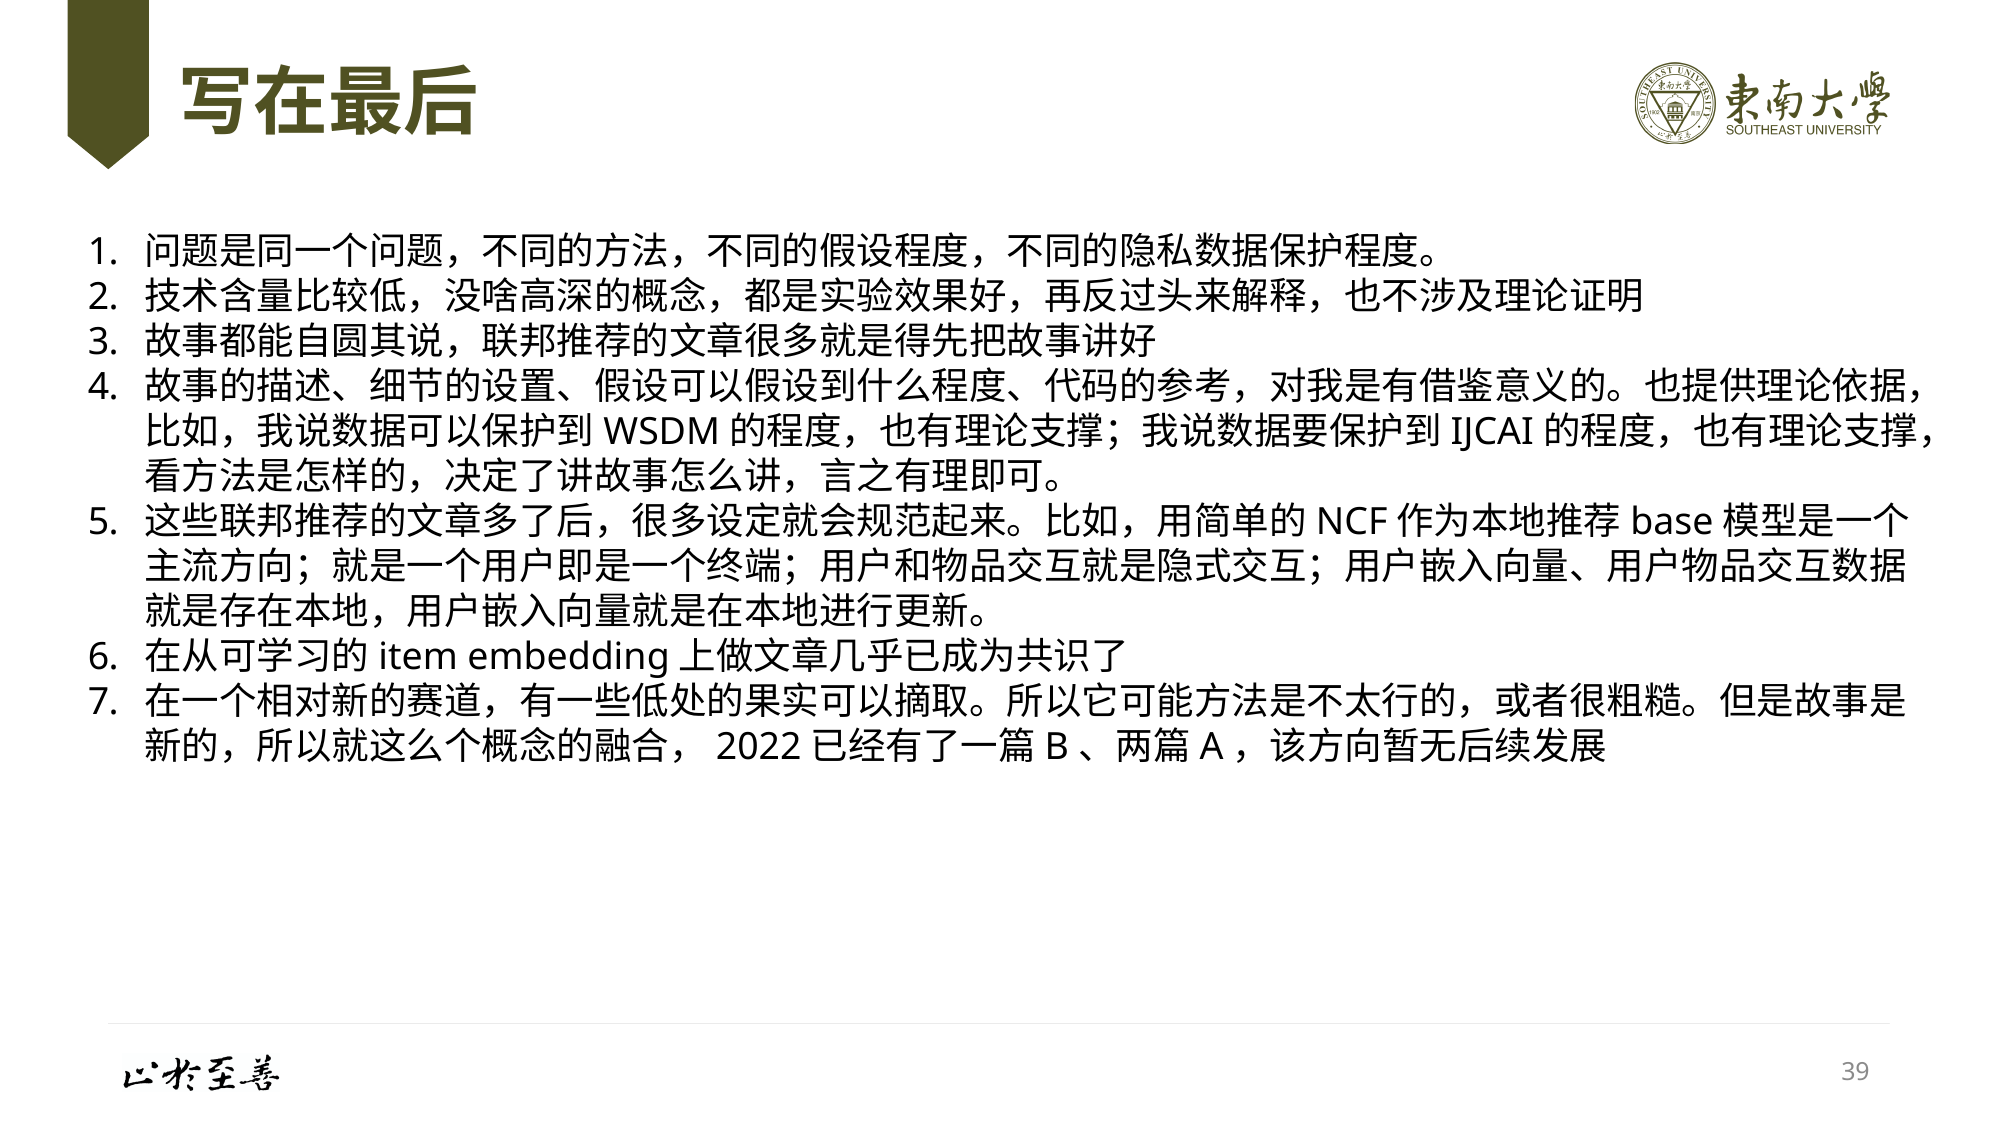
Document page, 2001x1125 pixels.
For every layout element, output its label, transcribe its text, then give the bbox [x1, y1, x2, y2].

text_box 问题是同一个问题，不同的方法，不同的假设程度，不同的隐私数据保护程度。 技术含量比较低，没啥高深的概念，都是实验效果好，再反过头来解释，也不涉及理论证明 故事都能自圆其说，联邦推荐的文章很多就是得先把故事讲好 故事的描述、细节的设置、假设可以假设到什么程度、代码的参考，对我是有借鉴意义的。也提供理论依据，比如，我说数据可以保护到WSDM的程度，也有理论支撑；我说数据要保护到IJCAI的程度，也有理论支撑，看方法是怎样的，决定了讲故事怎么讲，言之有理即可。 这些联邦推荐的文章多了后，很多设定就会规范起来。比如，用简单的NCF作为本地推荐base模型是一个主流方向；就是一个用户即是一个终端；用户和物品交互就是隐式交互；用户嵌入向量、用户物品交互数据就是存在本地，用户嵌入向量就是在本地进行更新。 在从可学习的item embedding上做文章几乎已成为共识了 在一个相对新的赛道，有一些低处的果实可以摘取。所以它可能方法是不太行的，或者很粗糙。但是故事是新的，所以就这么个概念的融合，2022已经有了一篇B、两篇A，该方向暂无后续发展 [73, 219, 1938, 775]
slide_number 39 [1434, 1042, 1885, 1103]
title 写在最后 [178, 39, 1519, 169]
picture [122, 1053, 280, 1092]
